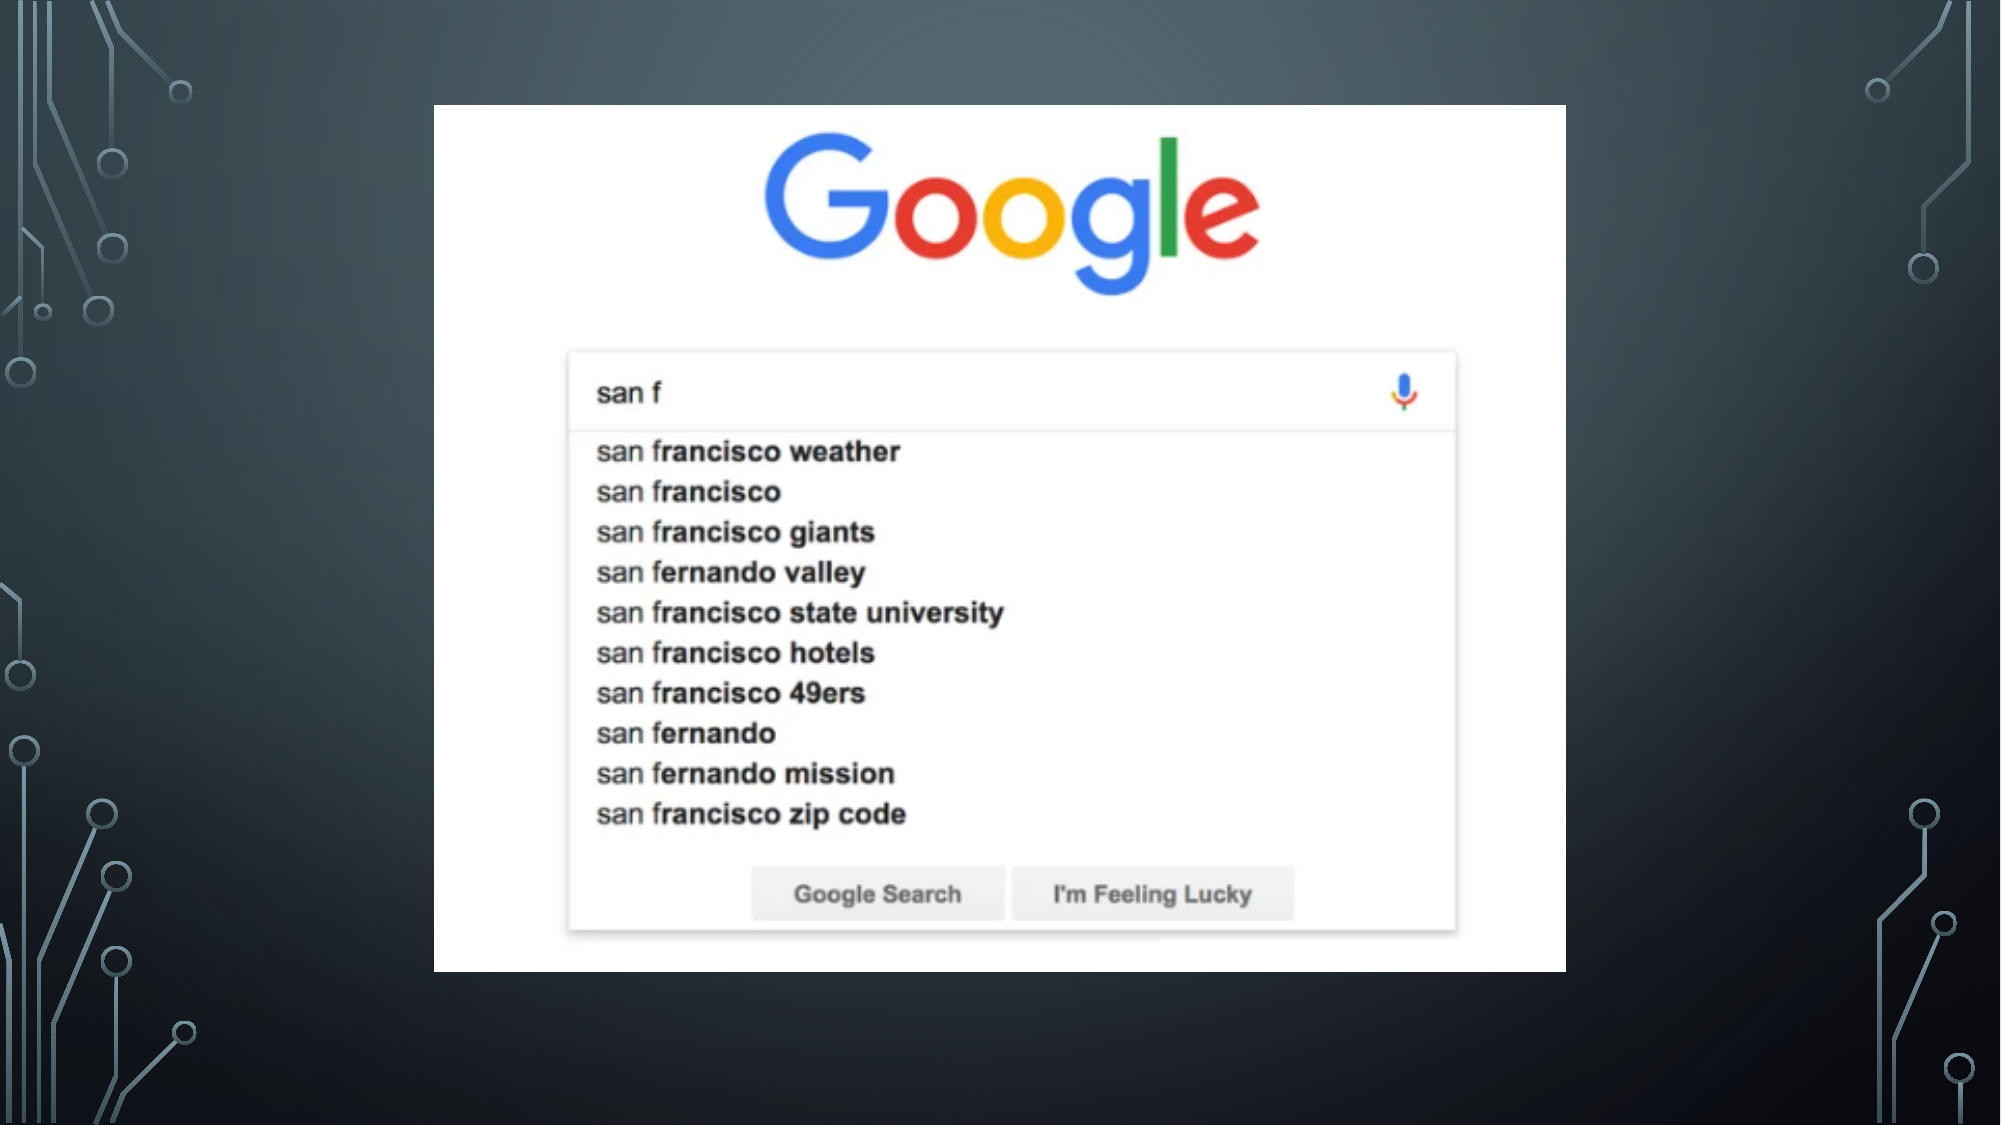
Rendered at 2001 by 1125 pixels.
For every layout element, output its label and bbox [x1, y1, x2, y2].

picture [434, 104, 1566, 972]
